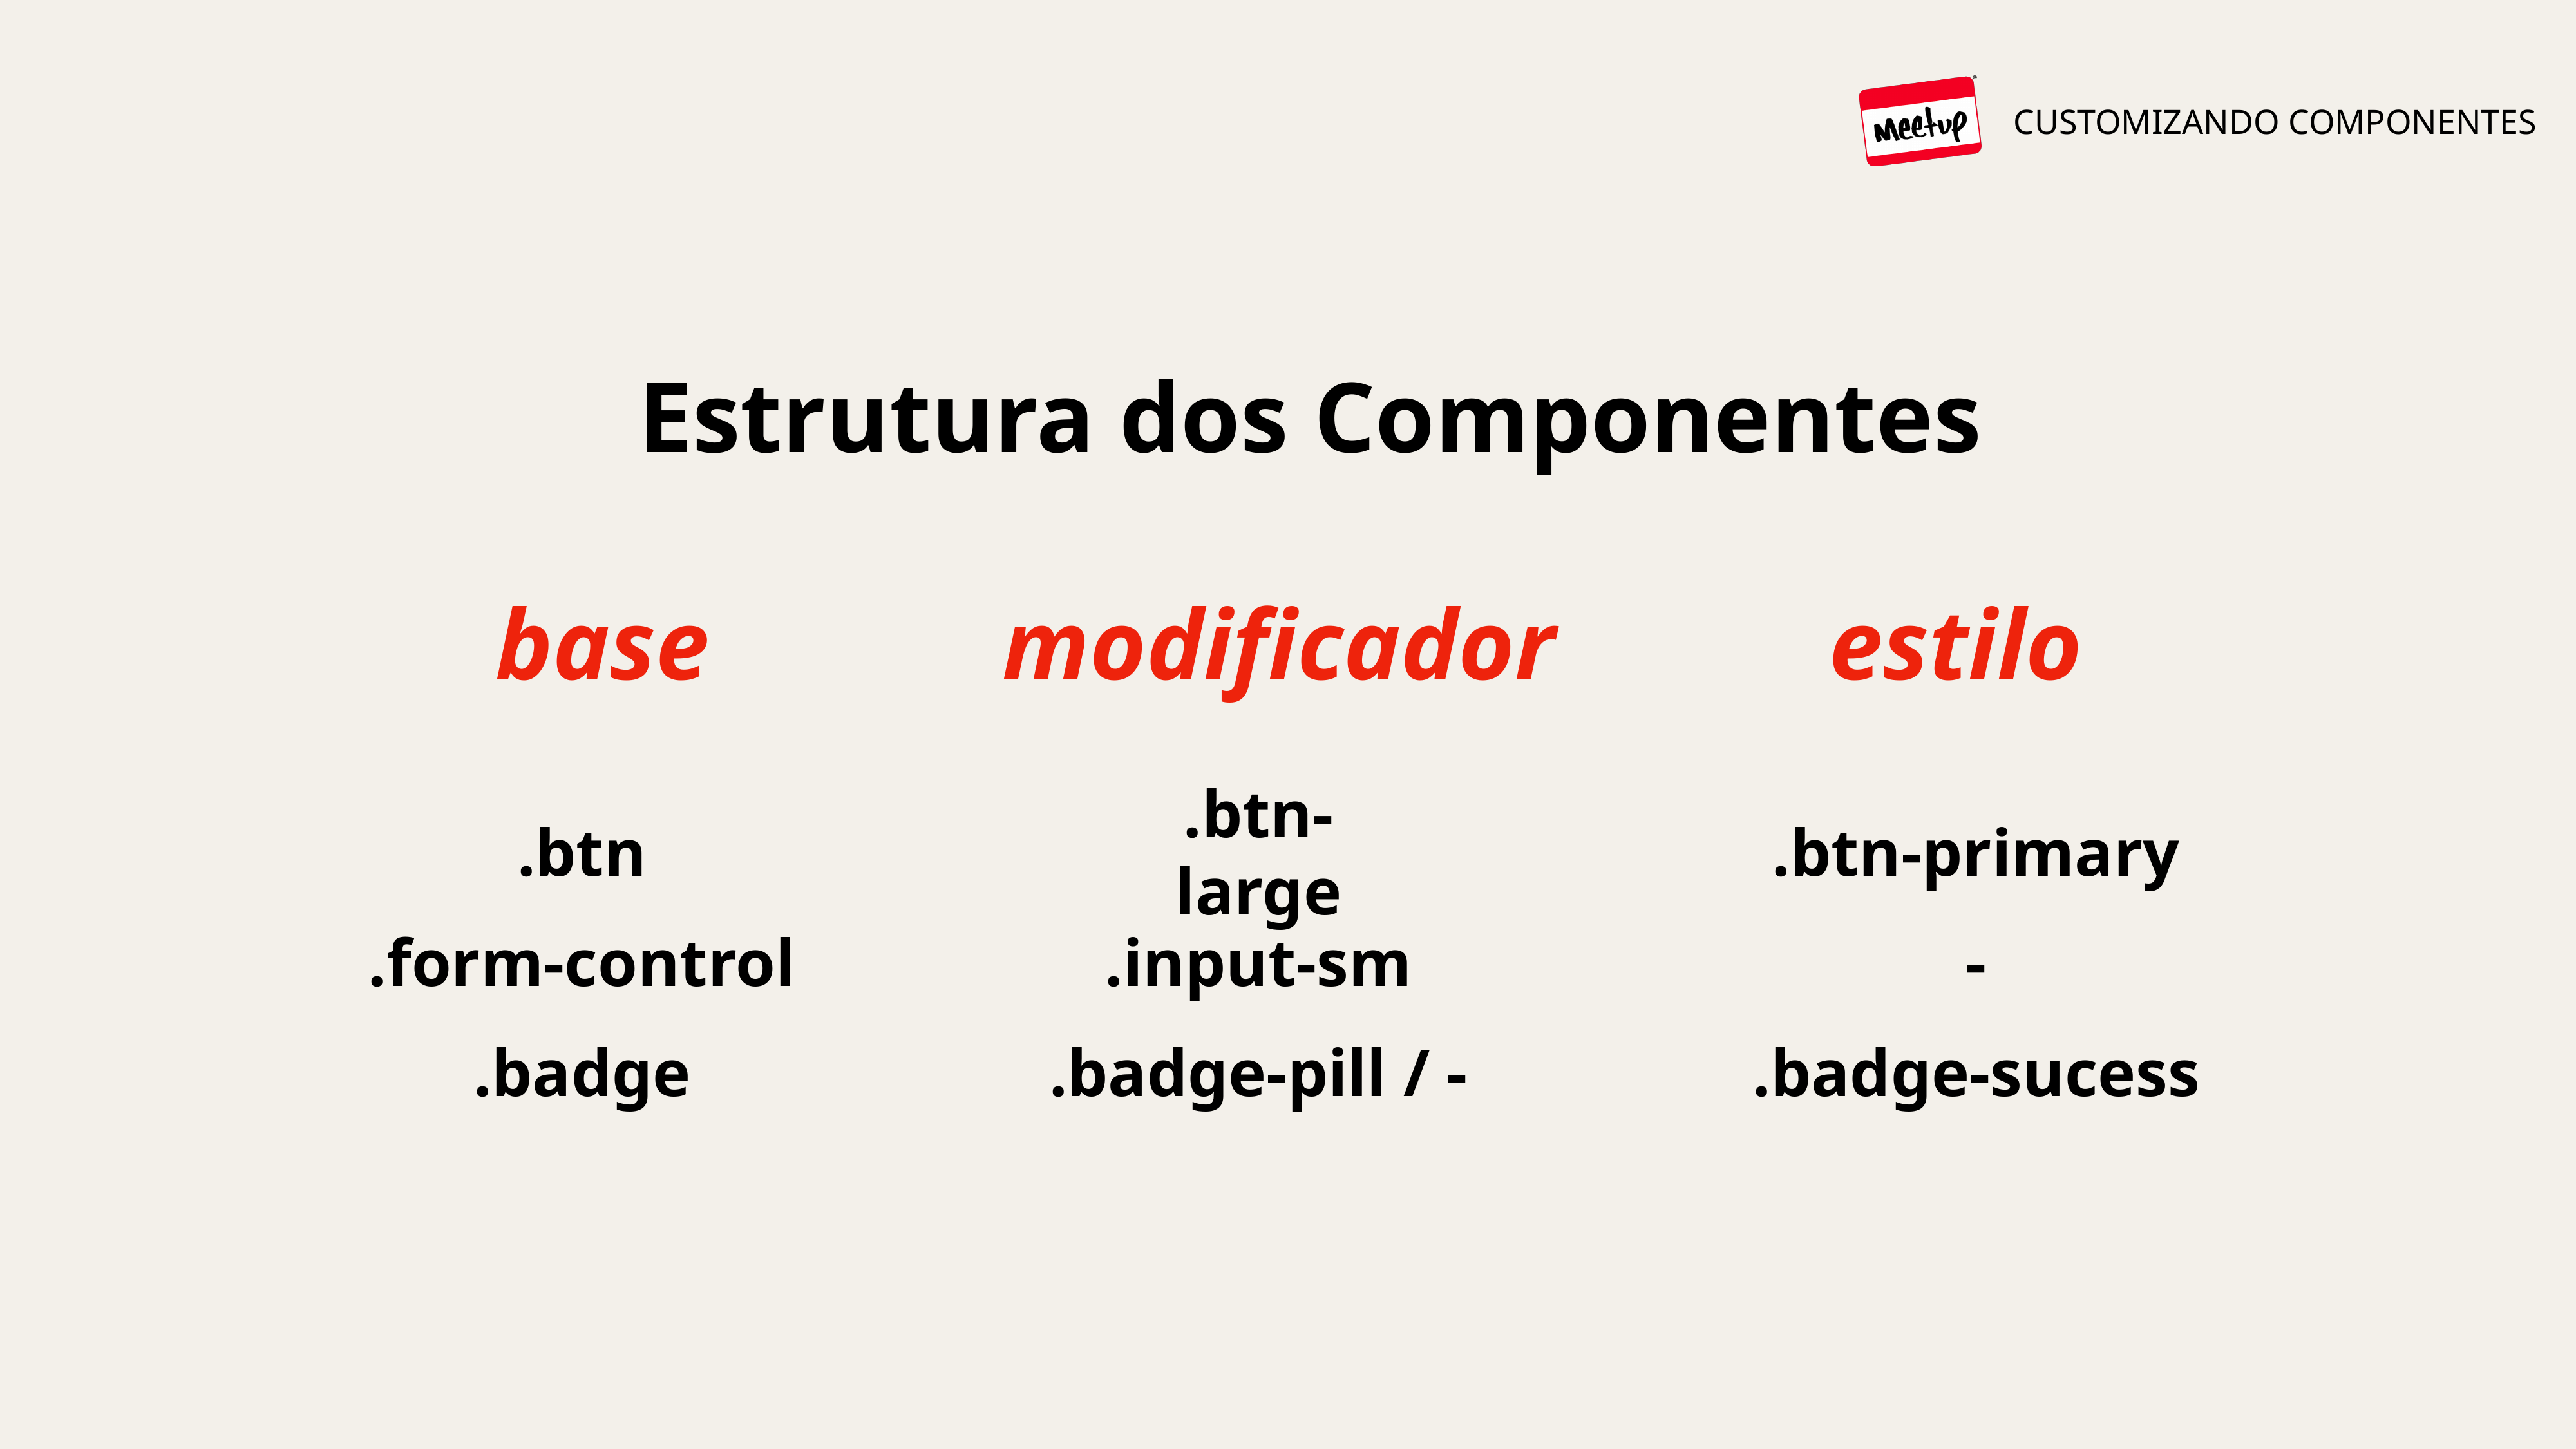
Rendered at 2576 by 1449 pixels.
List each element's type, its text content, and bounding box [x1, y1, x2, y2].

text_box .input-sm [1016, 914, 1501, 1007]
text_box base [469, 575, 736, 707]
text_box - [1734, 914, 2219, 1007]
picture [1859, 75, 1982, 166]
text_box .badge-pill / - [1016, 1024, 1501, 1117]
text_box estilo [1652, 575, 2260, 707]
text_box .form-control [339, 914, 824, 1007]
text_box .badge-sucess [1734, 1024, 2219, 1117]
text_box Estrutura dos Componentes [277, 348, 2344, 479]
text_box .btn-large [1099, 765, 1419, 914]
text_box modificador [975, 575, 1584, 707]
text_box .btn [488, 804, 677, 896]
text_box .btn-primary [1752, 804, 2201, 896]
text_box .badge [339, 1024, 824, 1117]
